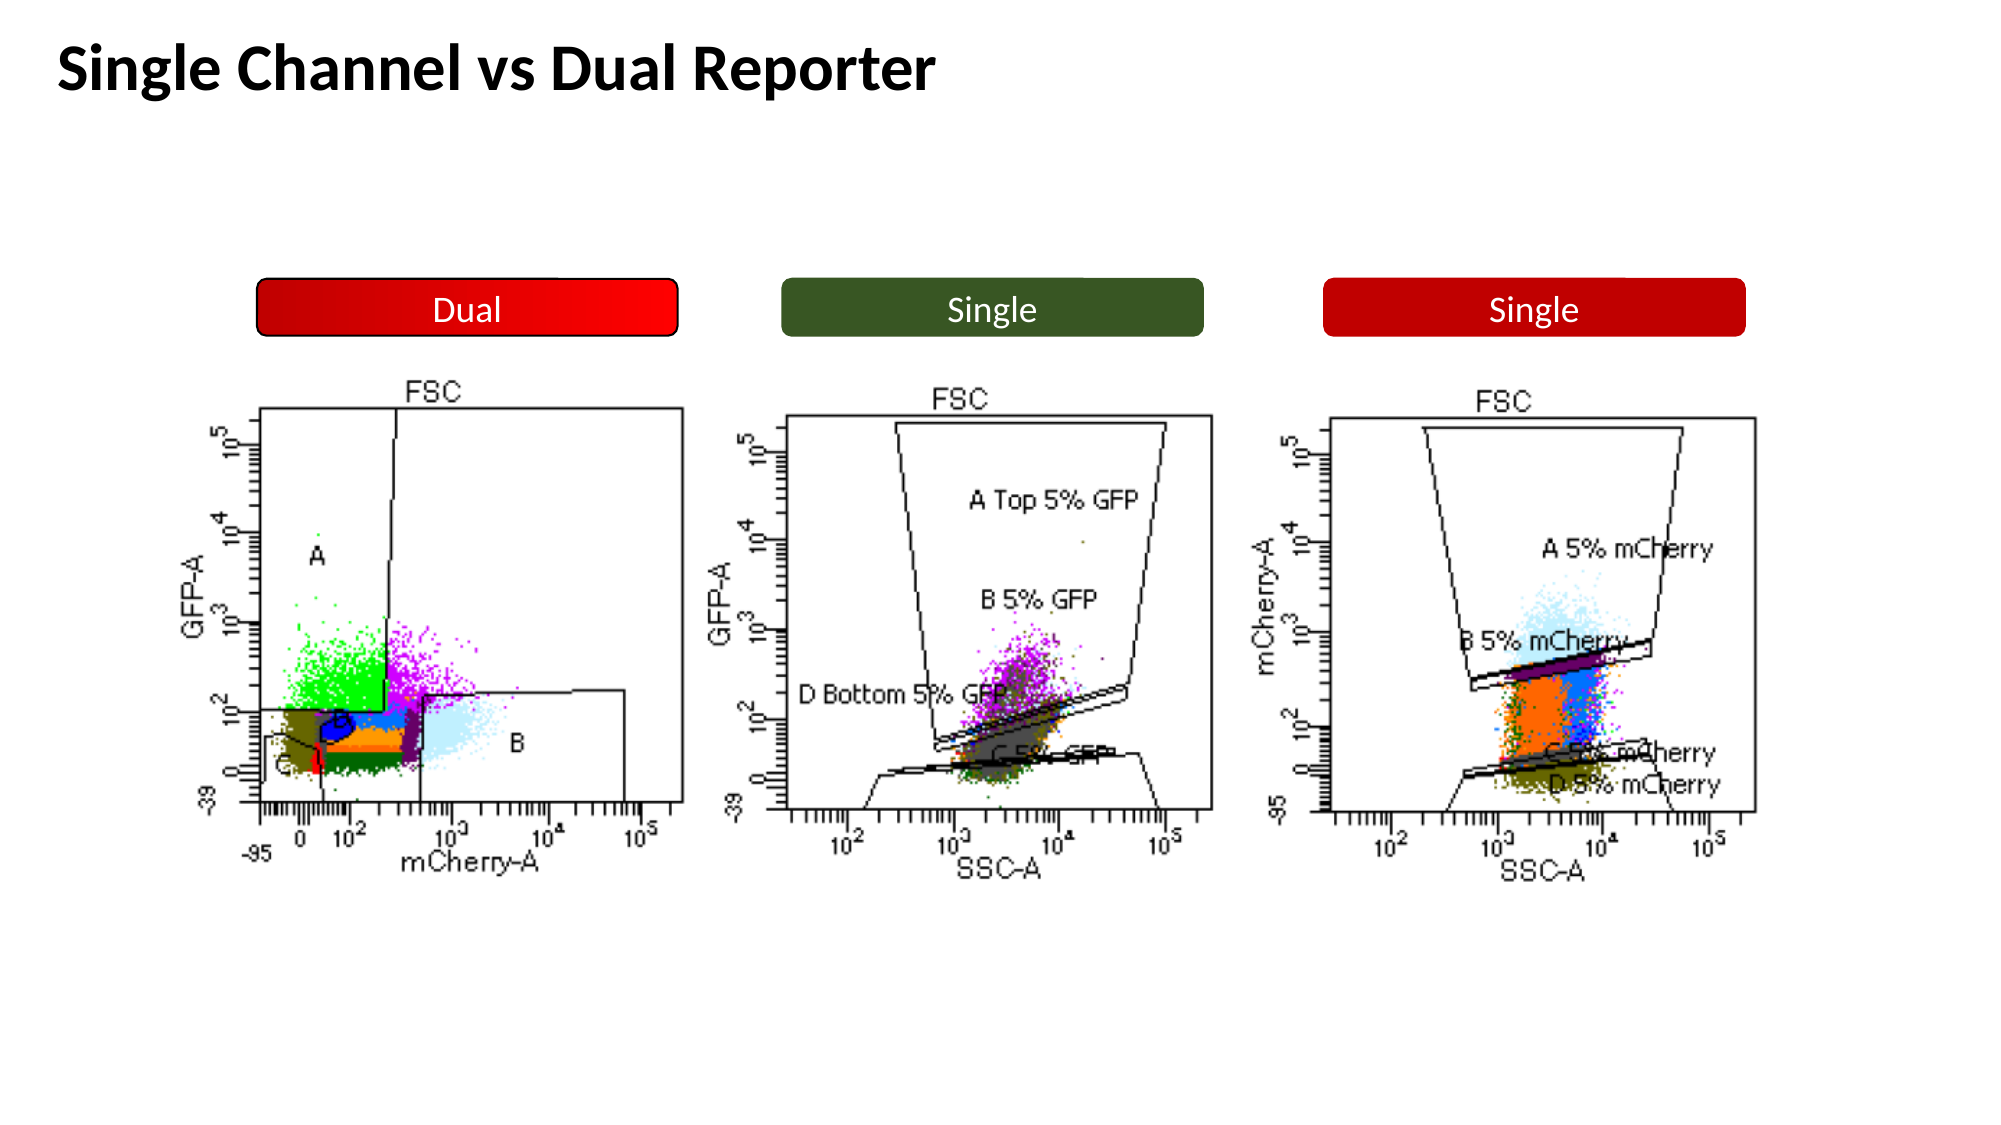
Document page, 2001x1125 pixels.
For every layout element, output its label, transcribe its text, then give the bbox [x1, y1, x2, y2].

picture [146, 358, 1788, 890]
text_box Dual [255, 277, 679, 337]
text_box Single Channel vs Dual Reporter [42, 16, 954, 111]
text_box Single [781, 277, 1204, 337]
text_box Single [1323, 277, 1746, 337]
